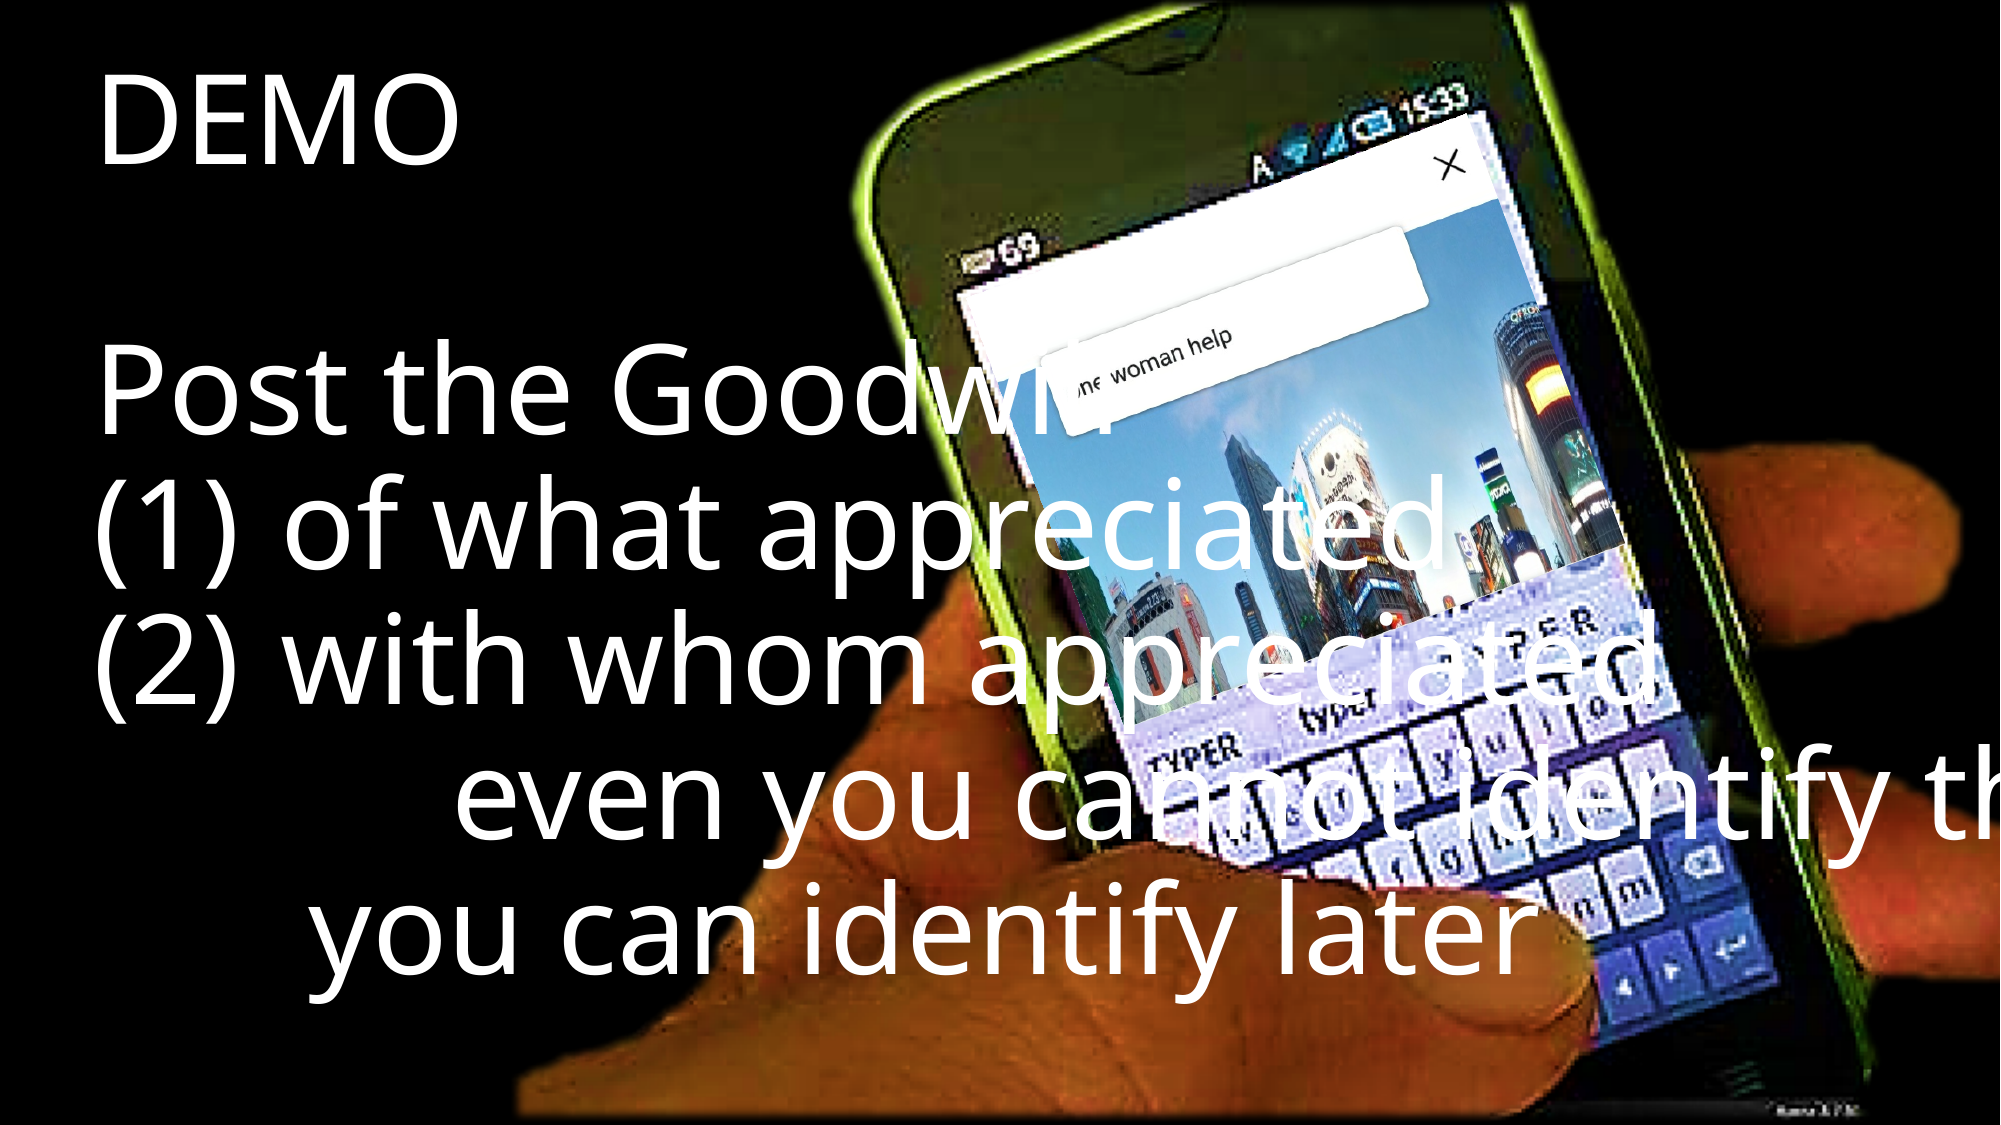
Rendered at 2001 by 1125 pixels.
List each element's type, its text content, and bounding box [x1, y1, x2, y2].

picture [391, 0, 2000, 1125]
text_box DEMO Post the Goodwill of what appreciated with whom appreciated even you cannot identify the person you can identify later [78, 48, 391, 1125]
